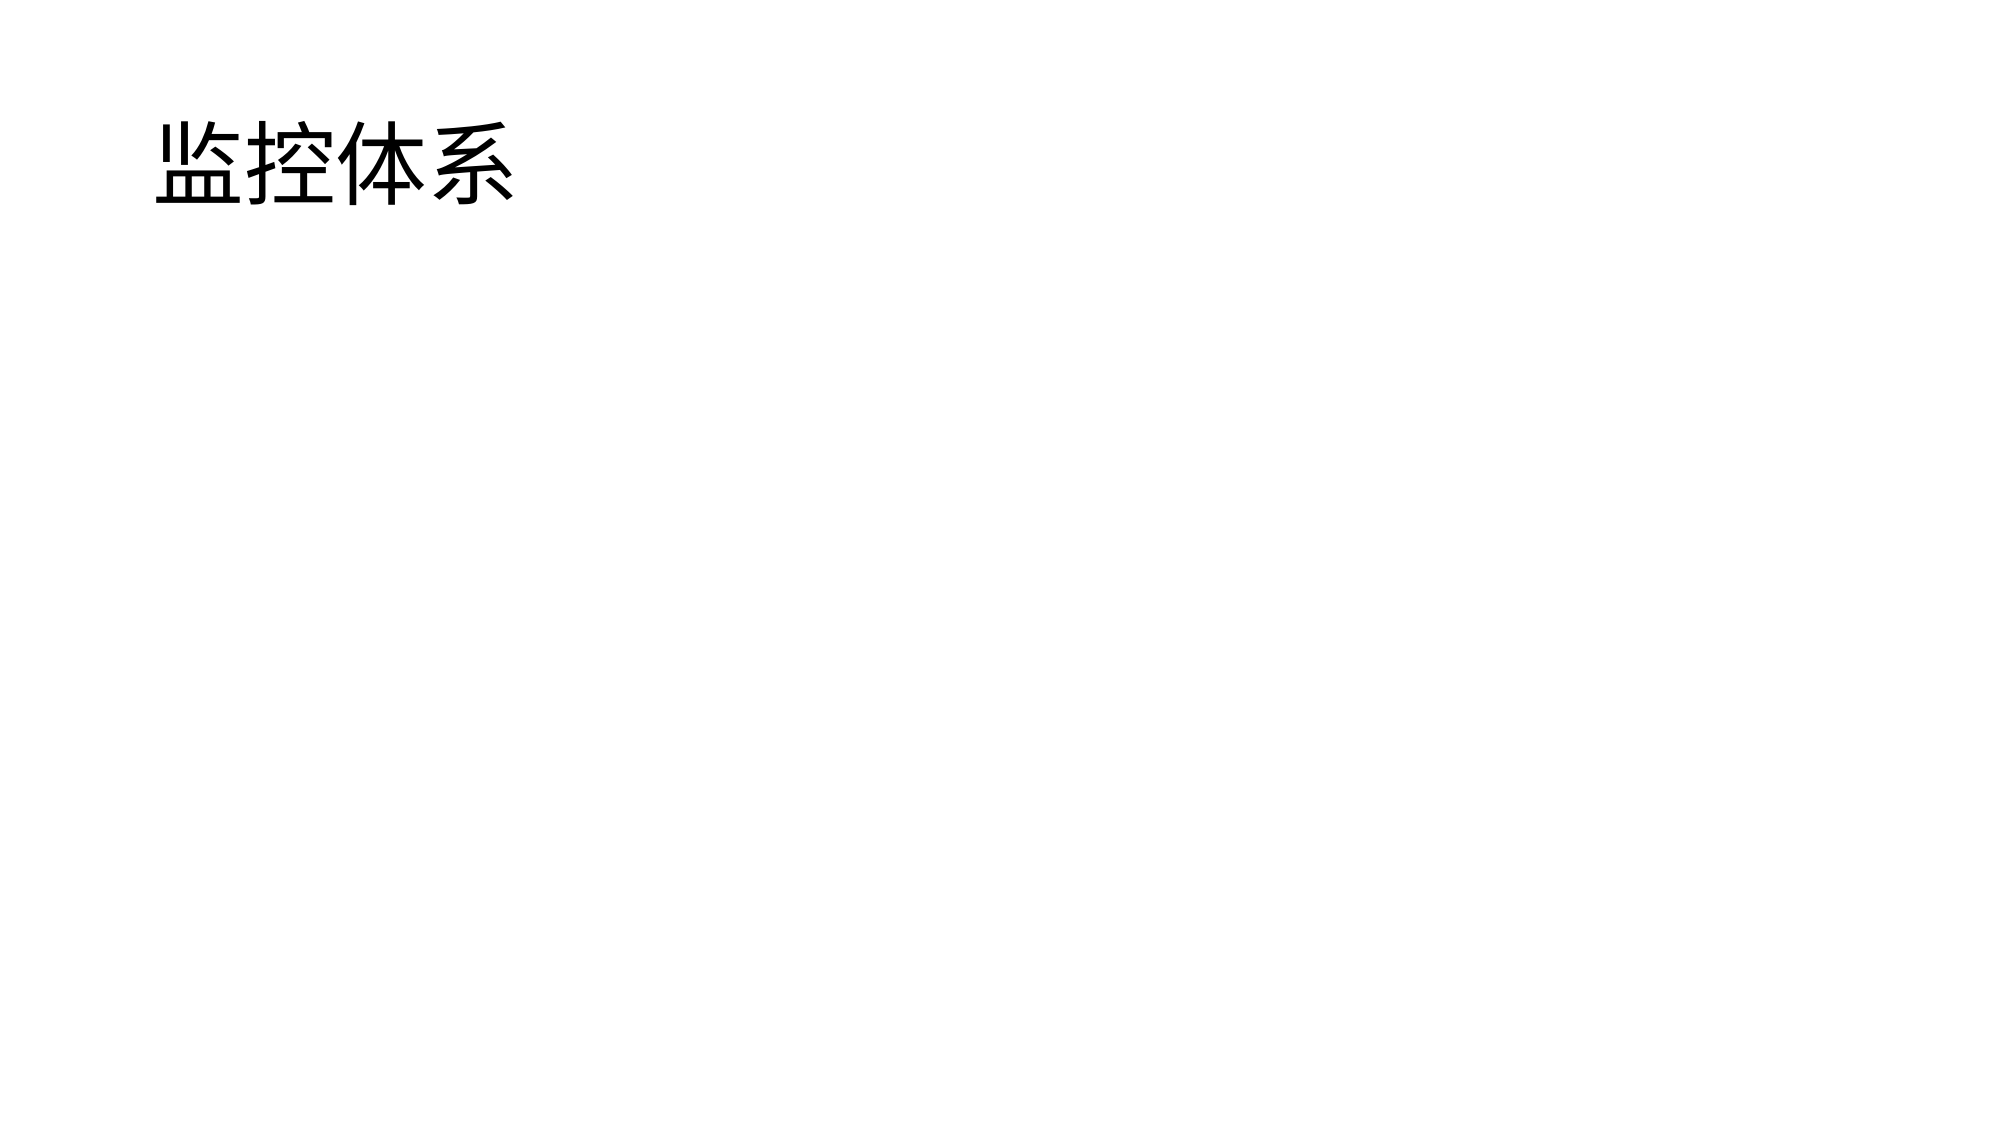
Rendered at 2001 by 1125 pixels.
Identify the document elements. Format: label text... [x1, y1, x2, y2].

title 监控体系 [137, 59, 1863, 278]
